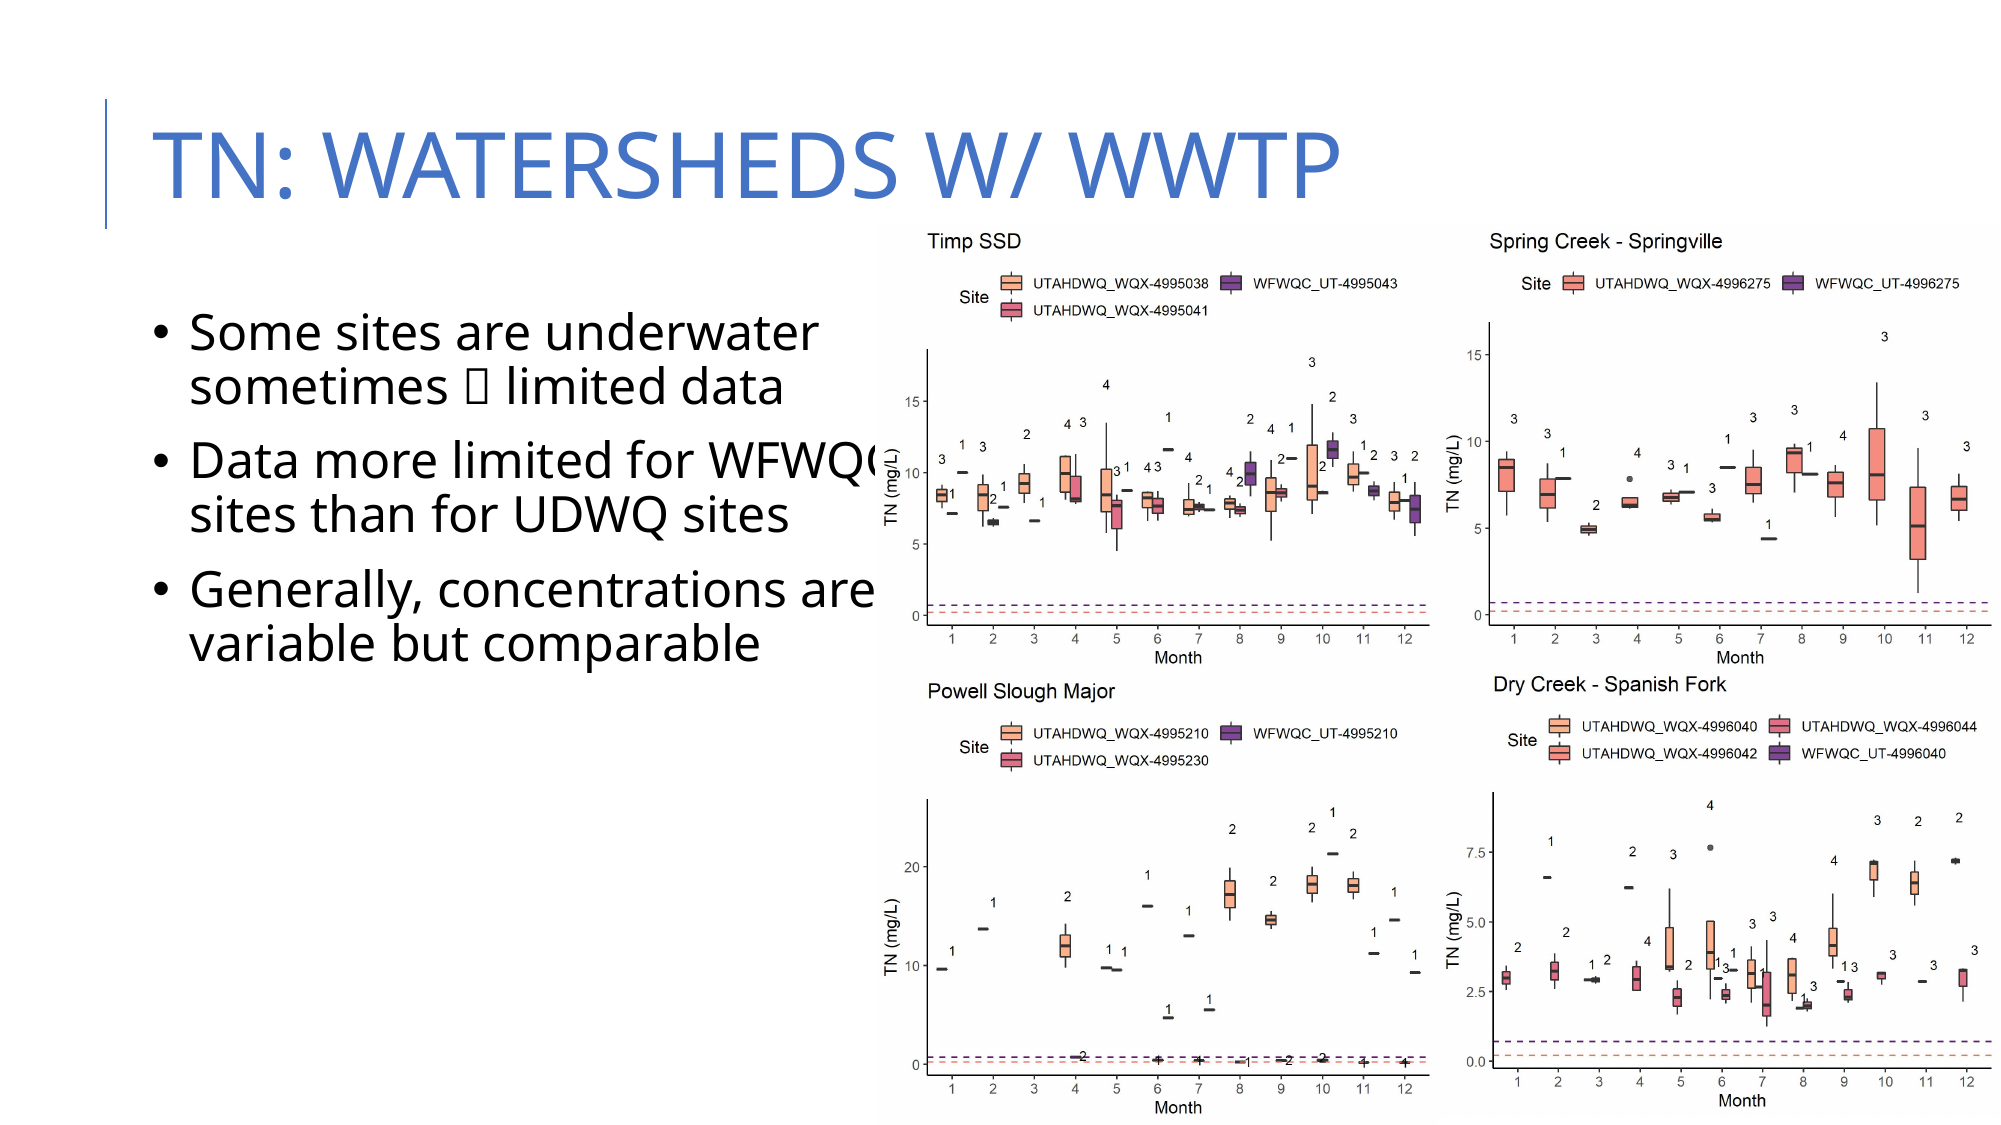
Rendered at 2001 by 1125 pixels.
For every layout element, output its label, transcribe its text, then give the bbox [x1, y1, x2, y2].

title TN: WATERSHEDS W/ WWTP [137, 59, 1863, 278]
picture [874, 224, 2000, 1125]
list Some sites are underwater sometimes  limited data Data more limited for WFWQC sites than for UDWQ sites Generally, concentrations are variable but comparable [137, 299, 874, 1014]
